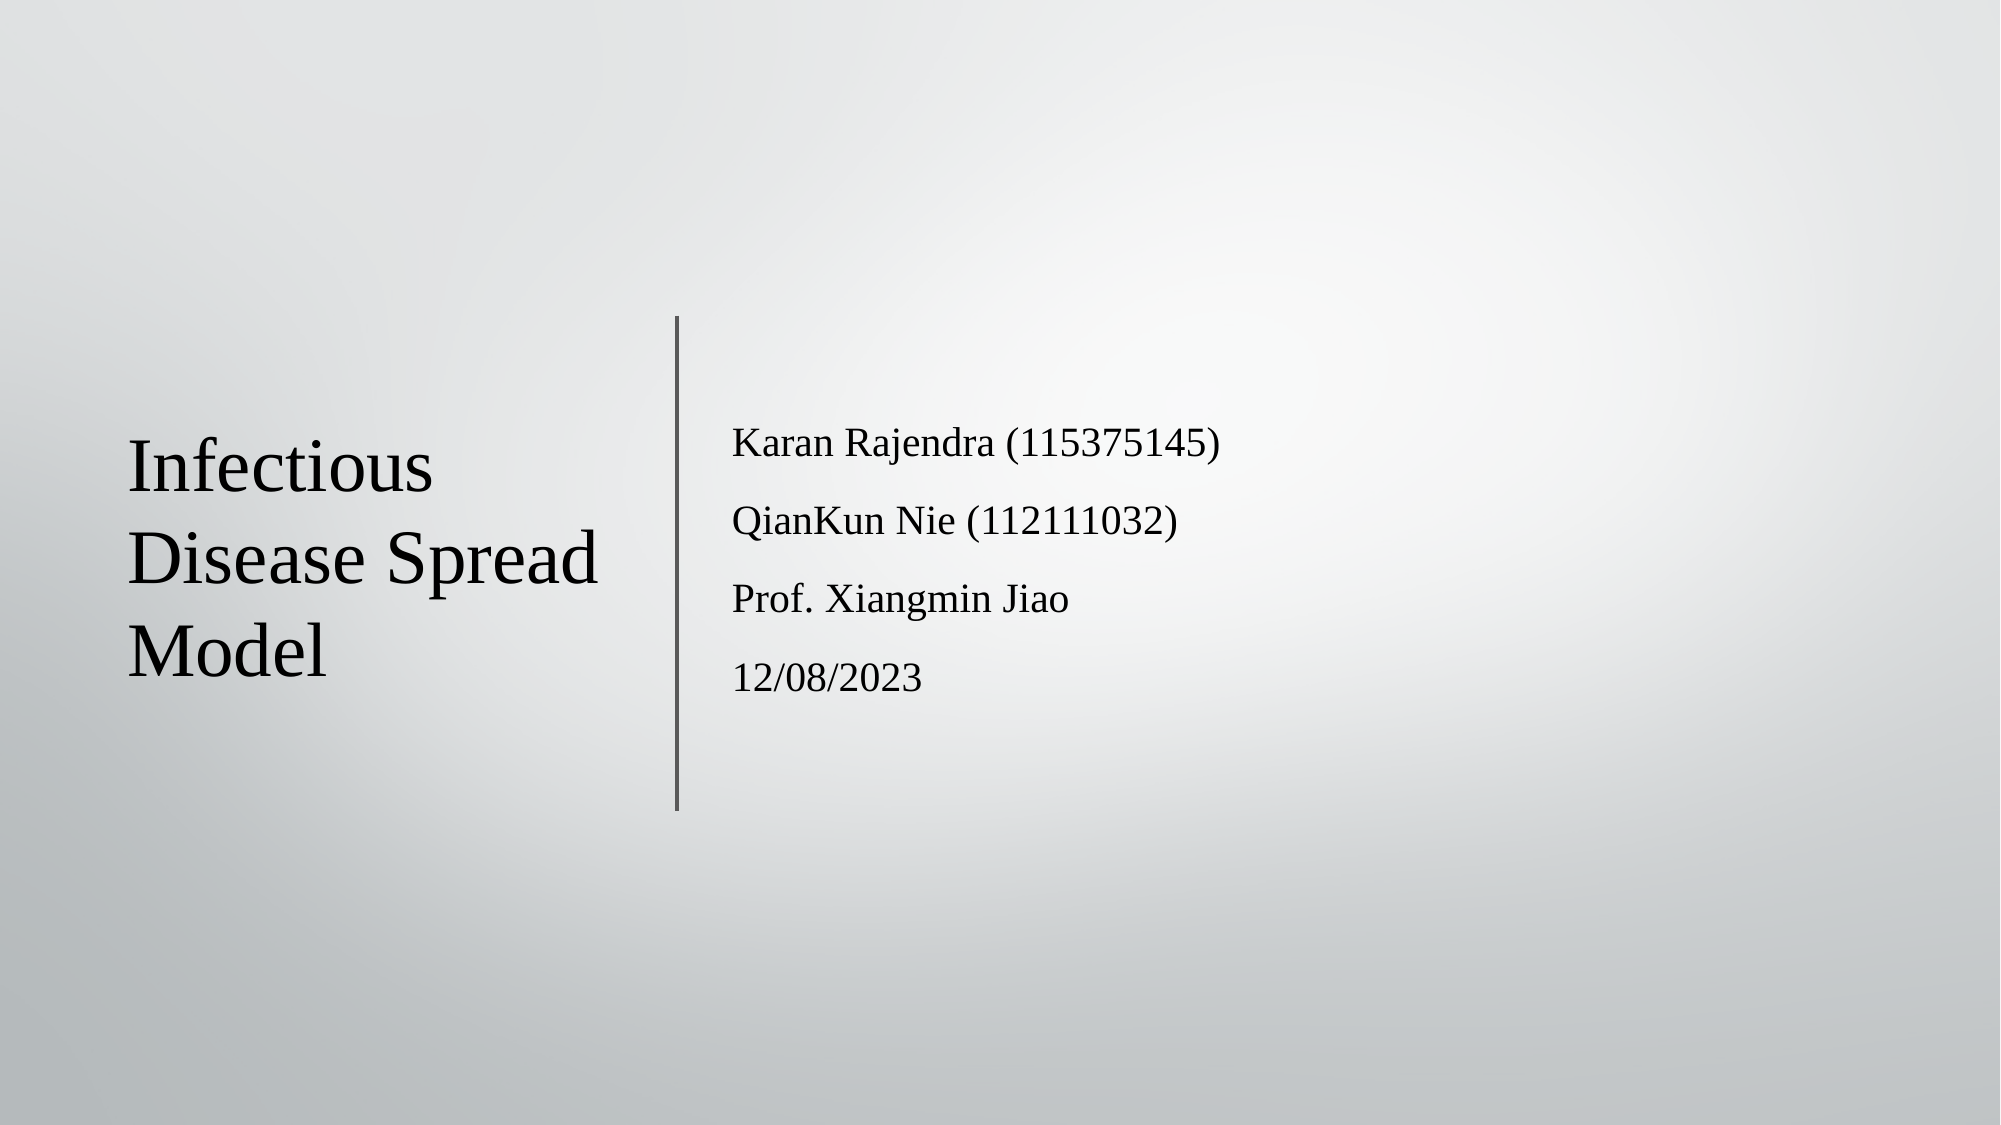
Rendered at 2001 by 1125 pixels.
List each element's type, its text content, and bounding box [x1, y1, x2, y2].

title Infectious Disease Spread Model [112, 125, 633, 981]
list Karan Rajendra (115375145) QianKun Nie (112111032) Prof. Xiangmin Jiao 12/08/2023 [716, 125, 1880, 981]
text_box [0, 0, 2000, 1125]
